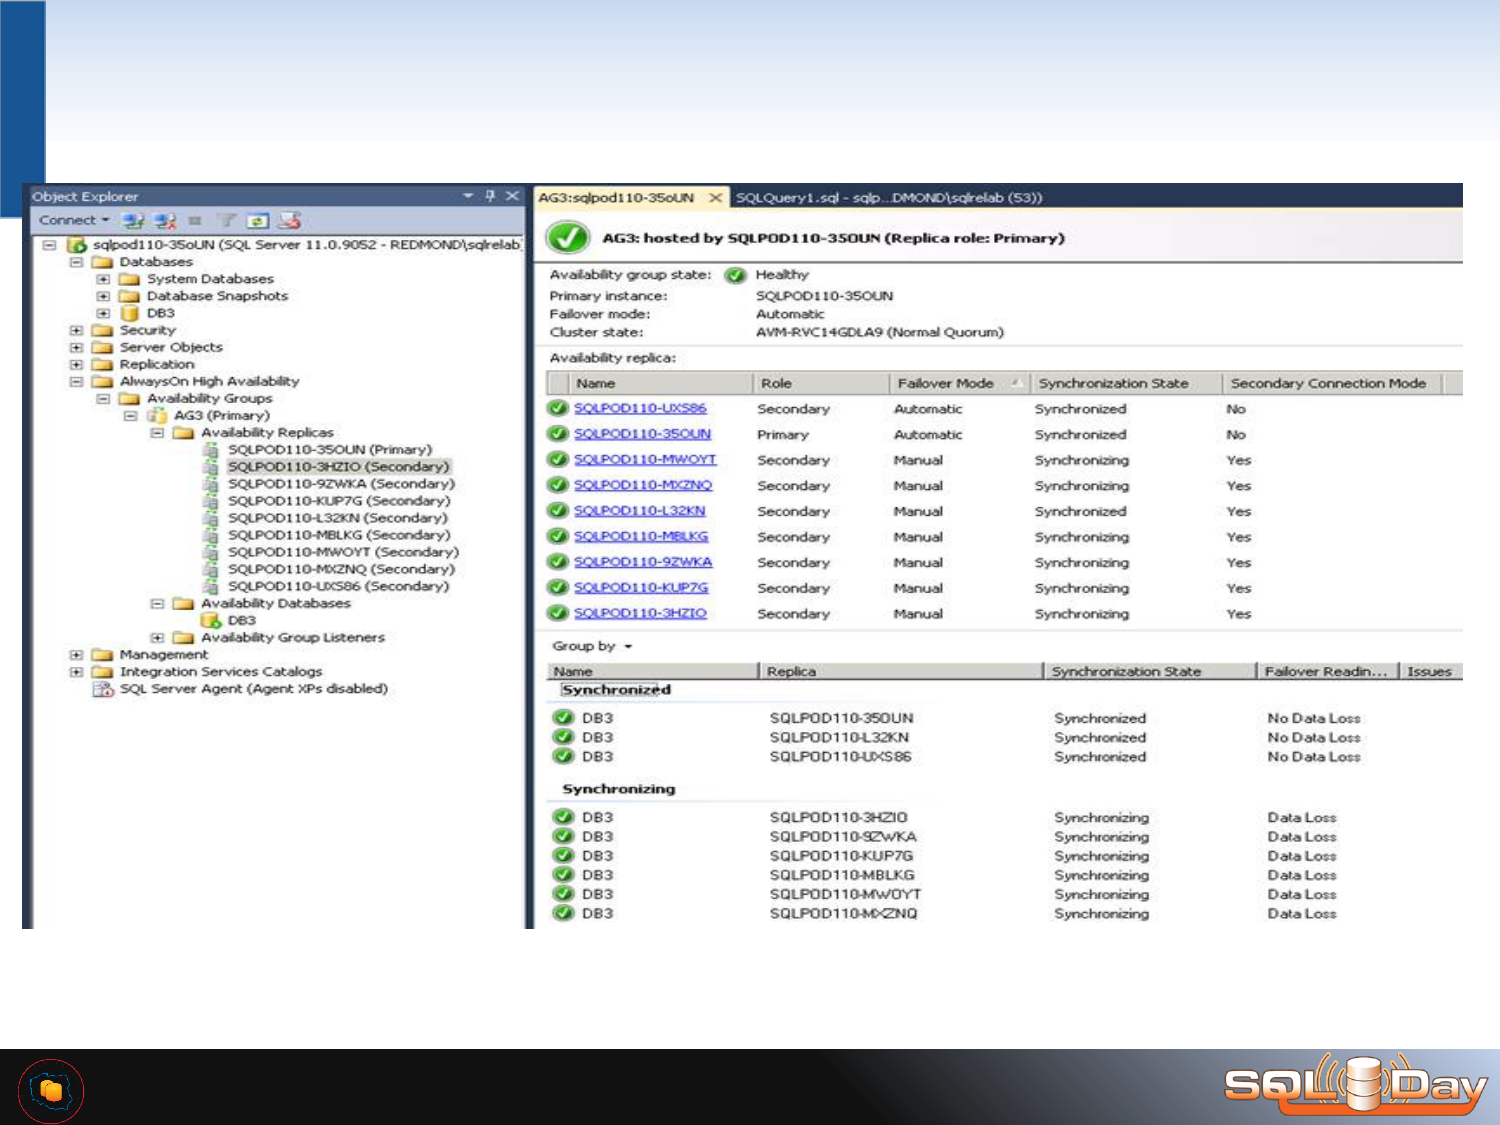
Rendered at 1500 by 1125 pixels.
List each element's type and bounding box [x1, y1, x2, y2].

picture [1224, 1052, 1489, 1116]
picture [0, 0, 1464, 929]
picture [16, 1057, 85, 1125]
